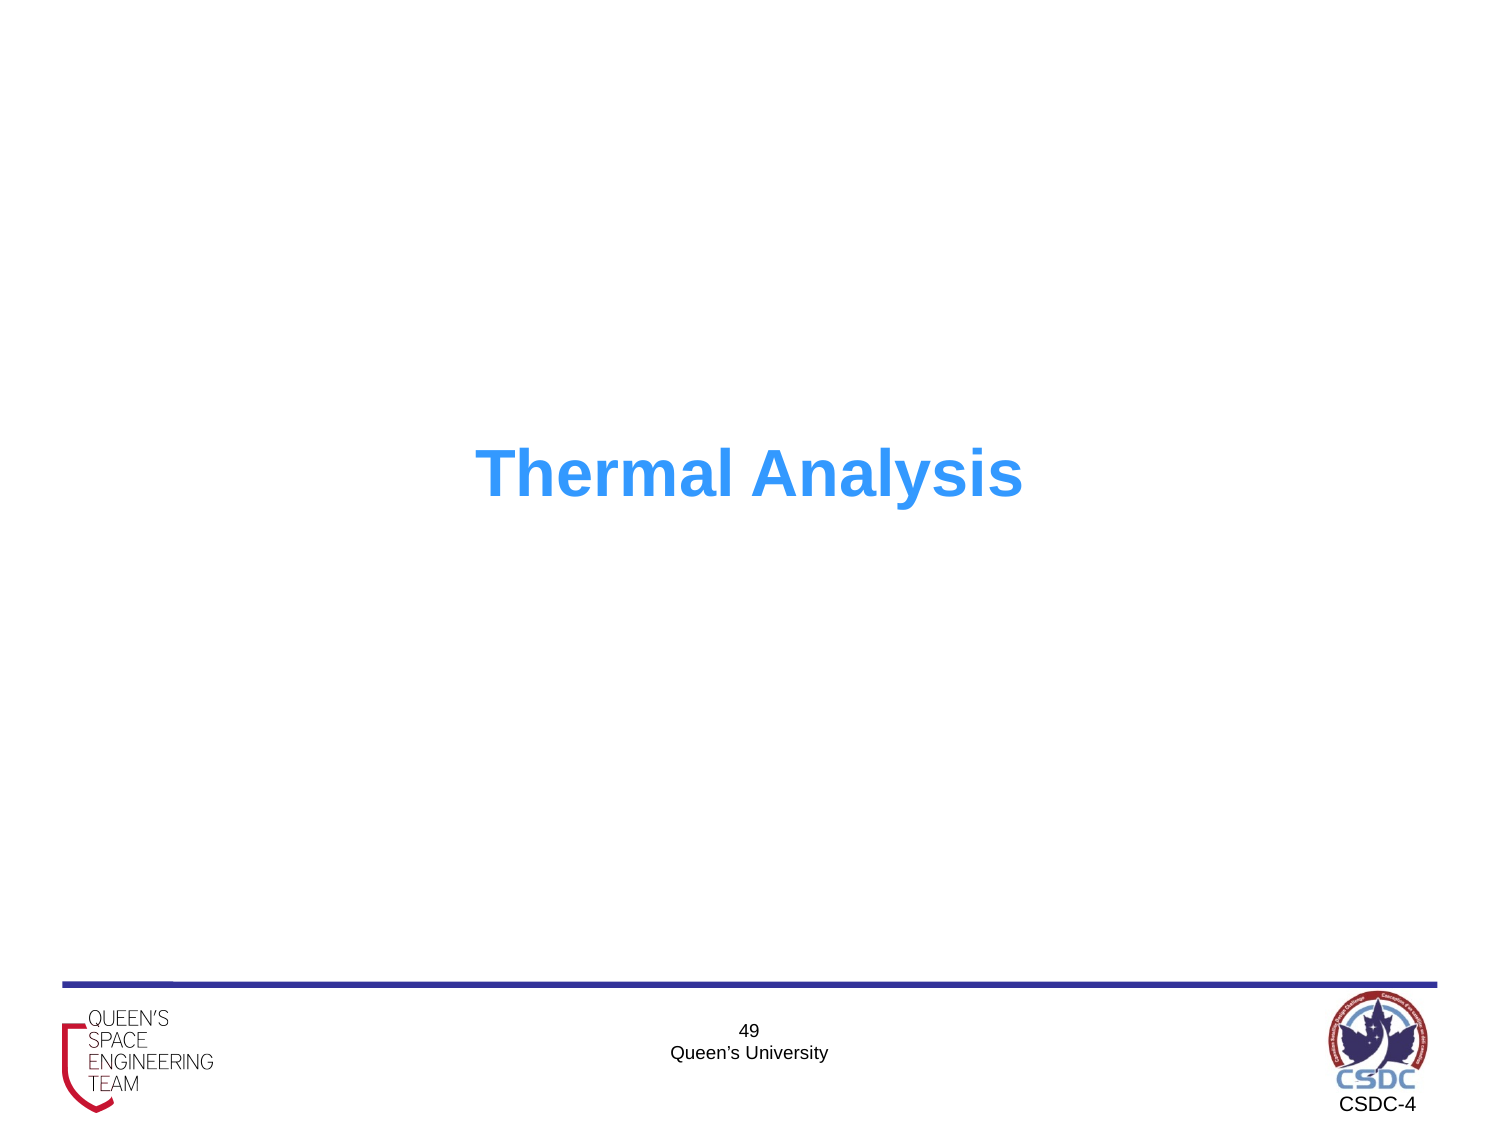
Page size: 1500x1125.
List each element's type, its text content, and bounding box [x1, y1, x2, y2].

footer 49 Queen’s University [262, 1012, 1237, 1081]
picture [62, 1007, 214, 1113]
title Thermal Analysis [112, 349, 1388, 591]
picture [1325, 988, 1430, 1093]
